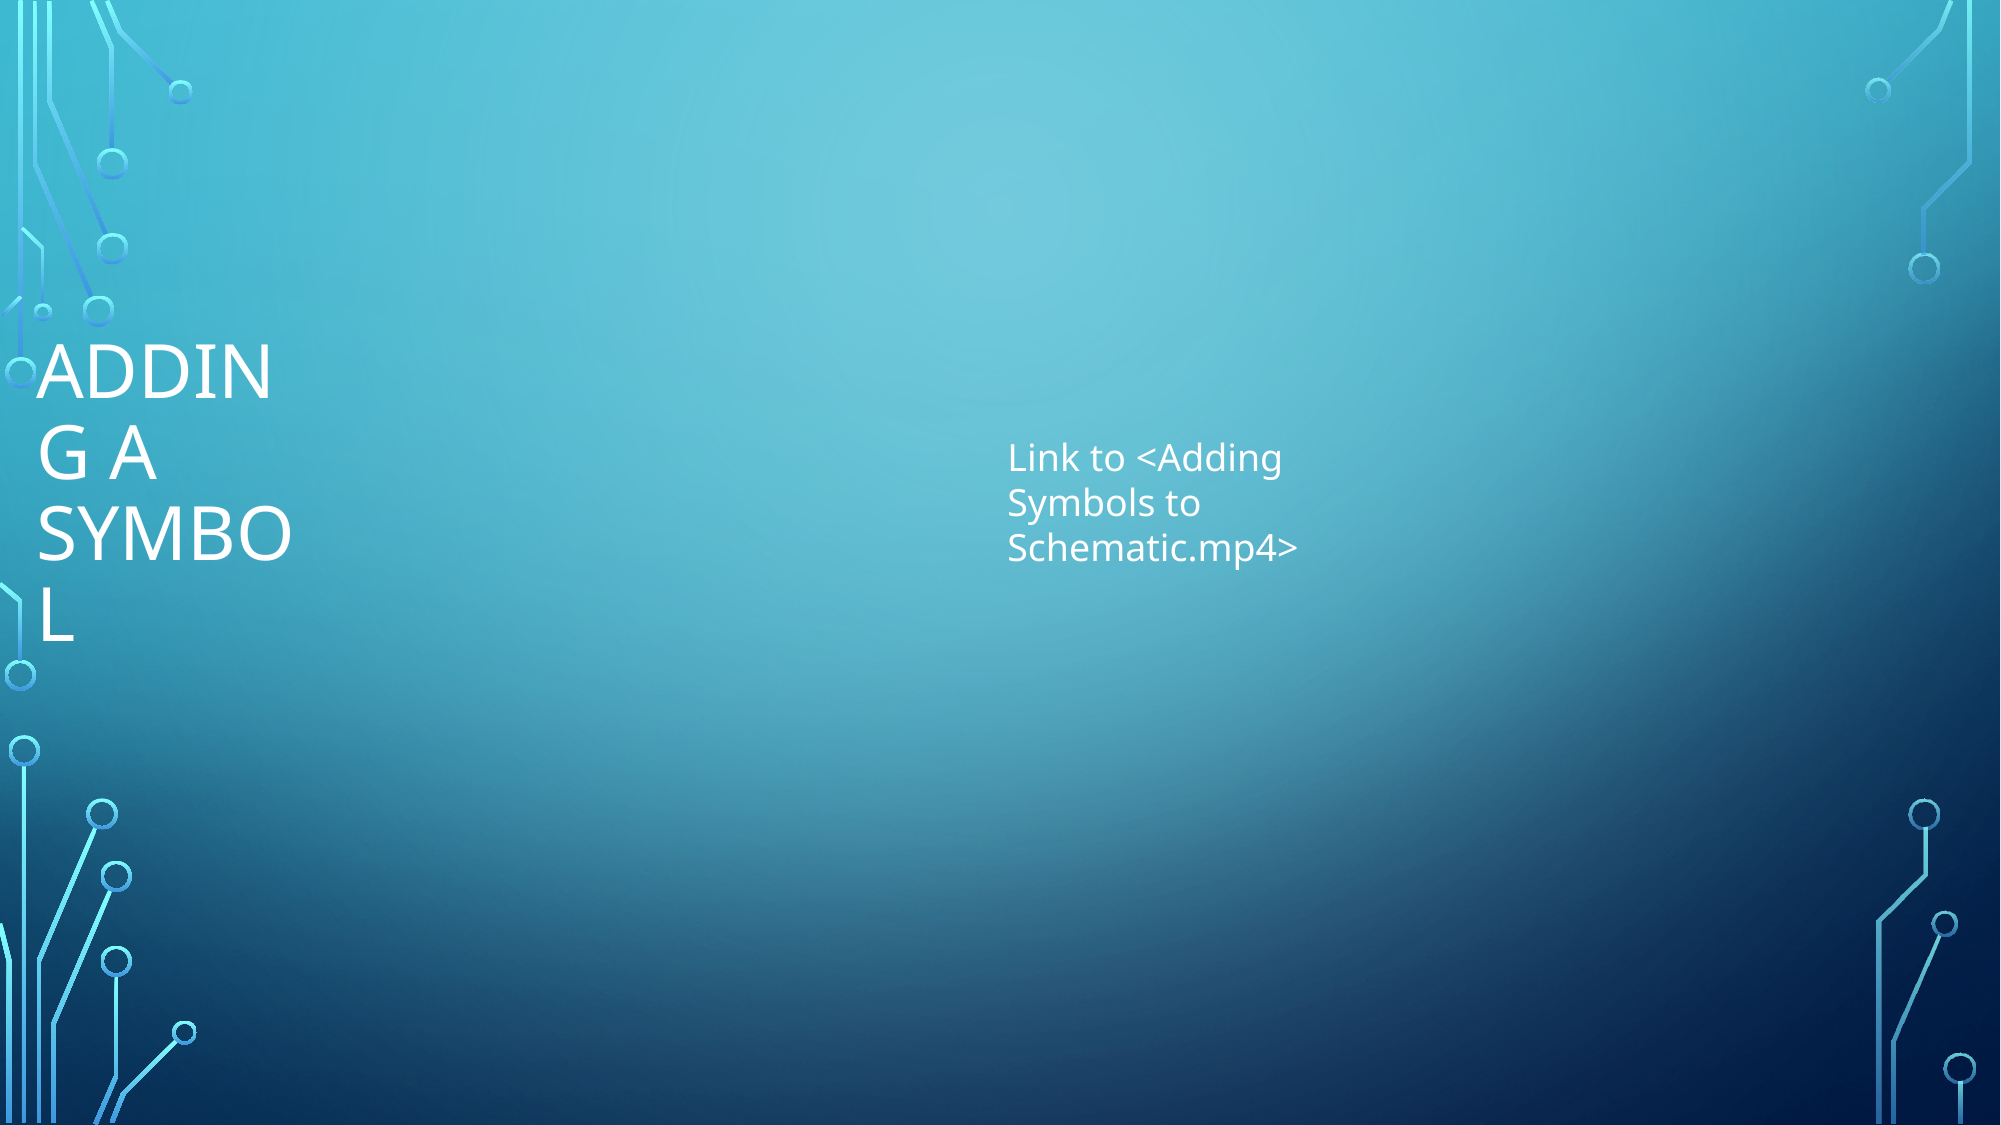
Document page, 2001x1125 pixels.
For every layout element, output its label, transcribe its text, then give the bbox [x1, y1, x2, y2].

title Adding a Symbol [21, 352, 340, 639]
text_box Link to <Adding Symbols to Schematic.mp4> [992, 426, 1413, 577]
